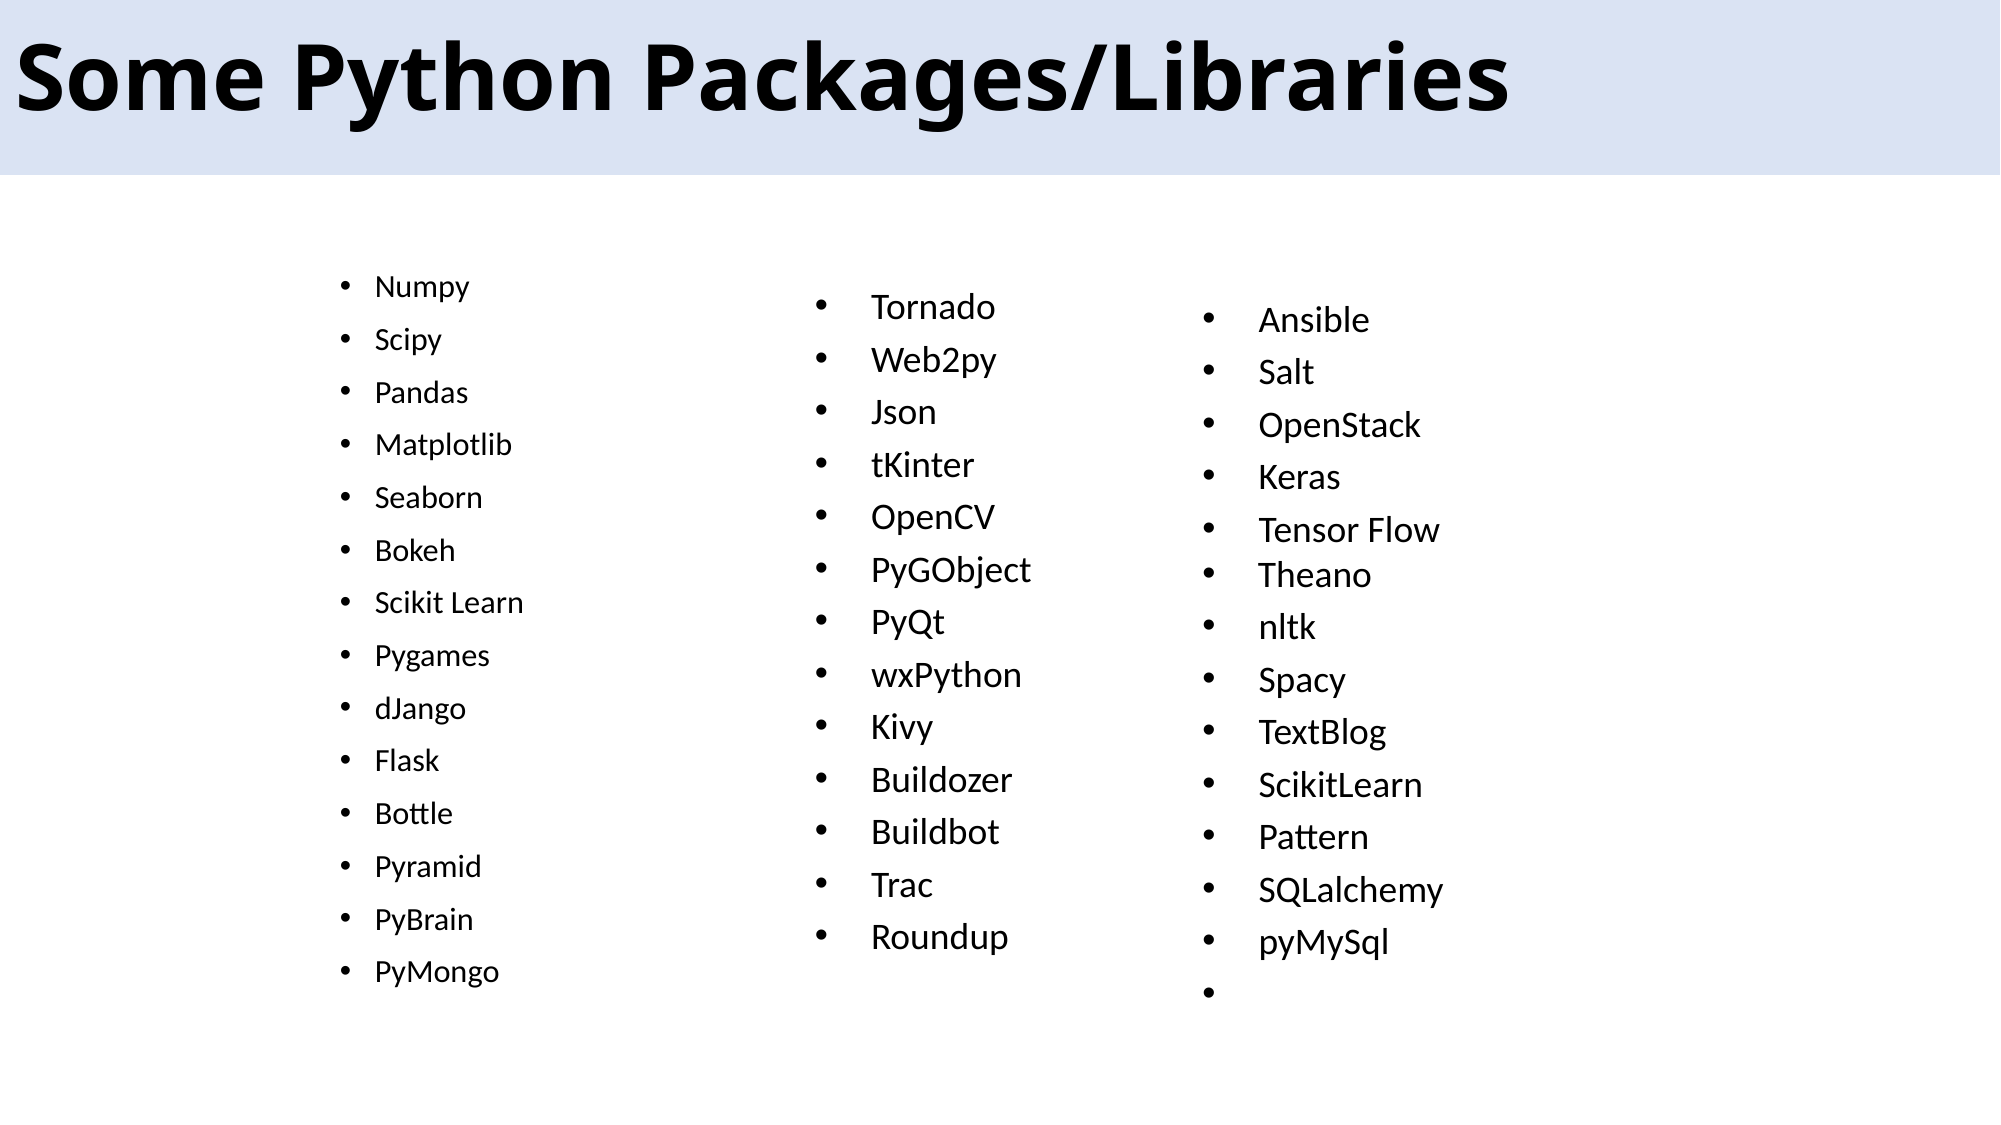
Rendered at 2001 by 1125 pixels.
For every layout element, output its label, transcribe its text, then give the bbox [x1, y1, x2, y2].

list Numpy Scipy Pandas Matplotlib Seaborn Bokeh Scikit Learn Pygames dJango Flask Bottle Pyramid PyBrain PyMongo [324, 262, 738, 1005]
title Some Python Packages/Libraries [0, 0, 2000, 175]
text_box Tornado Web2py Json tKinter OpenCV PyGObject PyQt wxPython Kivy Buildozer Buildbot Trac Roundup [800, 274, 1213, 1018]
text_box Ansible Salt OpenStack Keras Tensor Flow Theano nltk Spacy TextBlog ScikitLearn Pattern SQLalchemy pyMySql [1187, 287, 1600, 1030]
